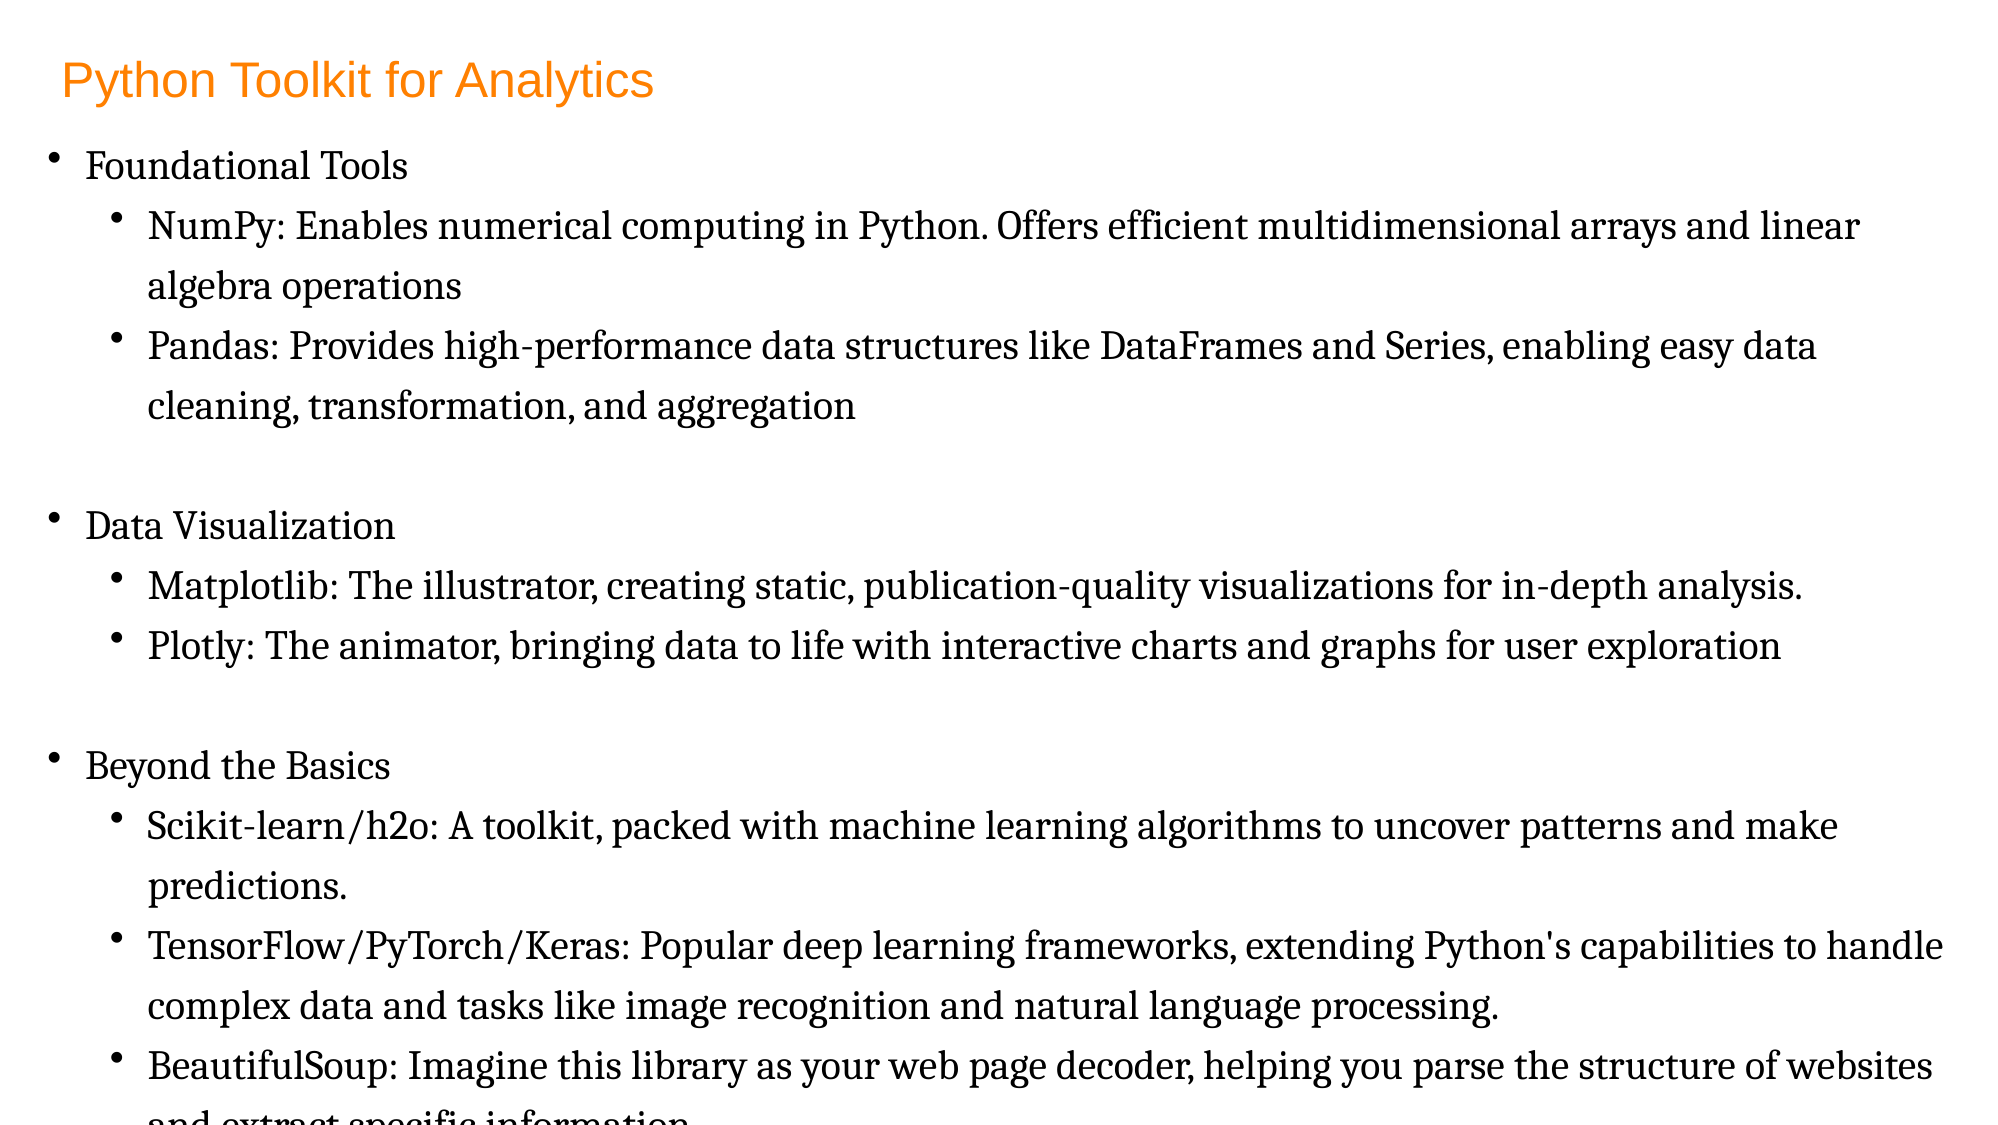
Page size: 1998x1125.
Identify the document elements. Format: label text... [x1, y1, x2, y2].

text_box Foundational Tools NumPy: Enables numerical computing in Python. Offers efficient multidimensional arrays and linear algebra operations Pandas: Provides high-performance data structures like DataFrames and Series, enabling easy data cleaning, transformation, and aggregation Data Visualization Matplotlib: The illustrator, creating static, publication-quality visualizations for in-depth analysis. Plotly: The animator, bringing data to life with interactive charts and graphs for user exploration Beyond the Basics Scikit-learn/h2o: A toolkit, packed with machine learning algorithms to uncover patterns and make predictions. TensorFlow/PyTorch/Keras: Popular deep learning frameworks, extending Python's capabilities to handle complex data and tasks like image recognition and natural language processing. BeautifulSoup: Imagine this library as your web page decoder, helping you parse the structure of websites and extract specific information [47, 127, 1951, 1125]
title Python Toolkit for Analytics [60, 46, 1927, 119]
